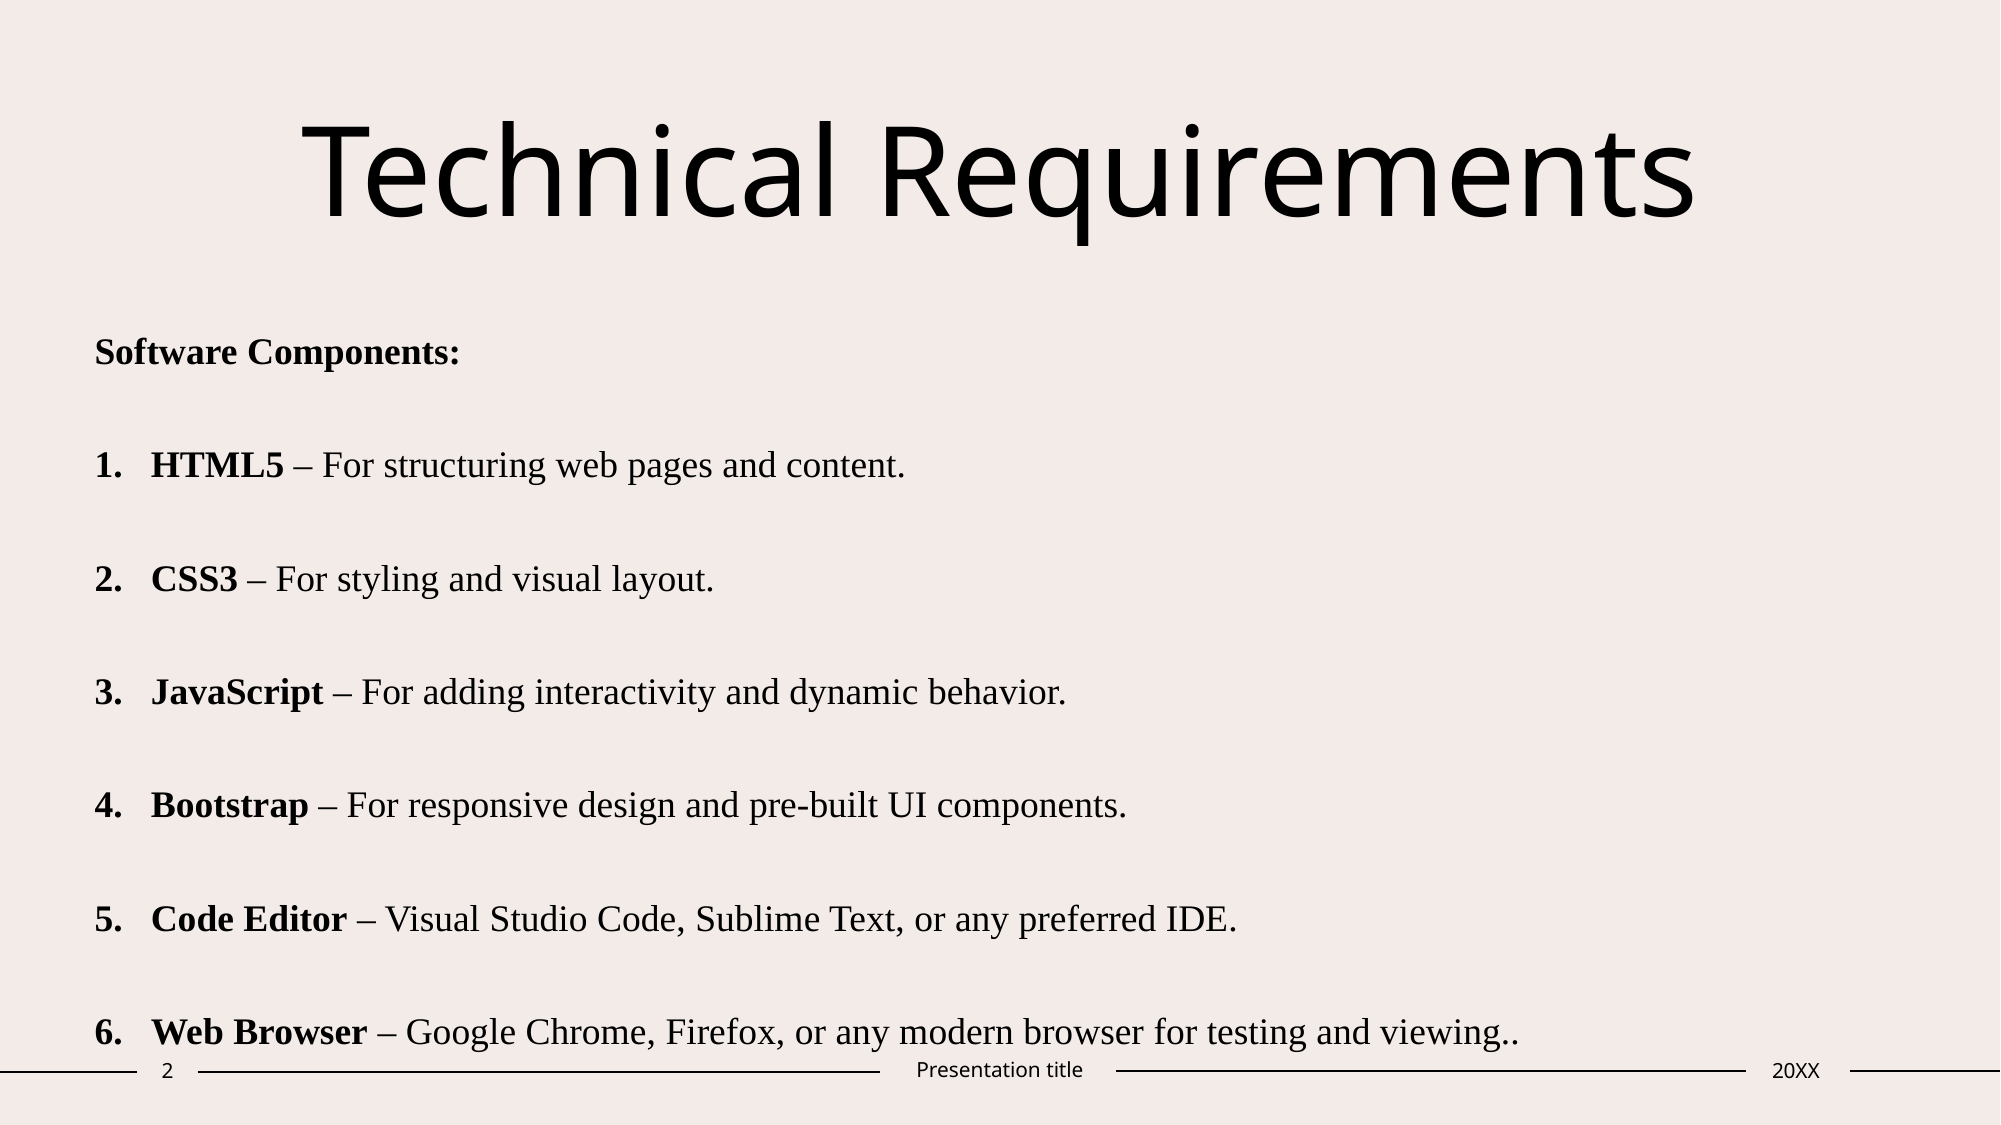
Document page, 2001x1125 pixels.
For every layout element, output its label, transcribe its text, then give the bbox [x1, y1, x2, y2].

footer Presentation title [879, 1050, 1120, 1091]
list Software Components: HTML5 – For structuring web pages and content. CSS3 – For styling and visual layout. JavaScript – For adding interactivity and dynamic behavior. Bootstrap – For responsive design and pre-built UI components. Code Editor – Visual Studio Code, Sublime Text, or any preferred IDE. Web Browser – Google Chrome, Firefox, or any modern browser for testing and viewing.. [79, 296, 1884, 980]
slide_number 20XX [1743, 1050, 1849, 1091]
slide_number 2 [137, 1050, 198, 1091]
title Technical Requirements [187, 83, 1813, 251]
